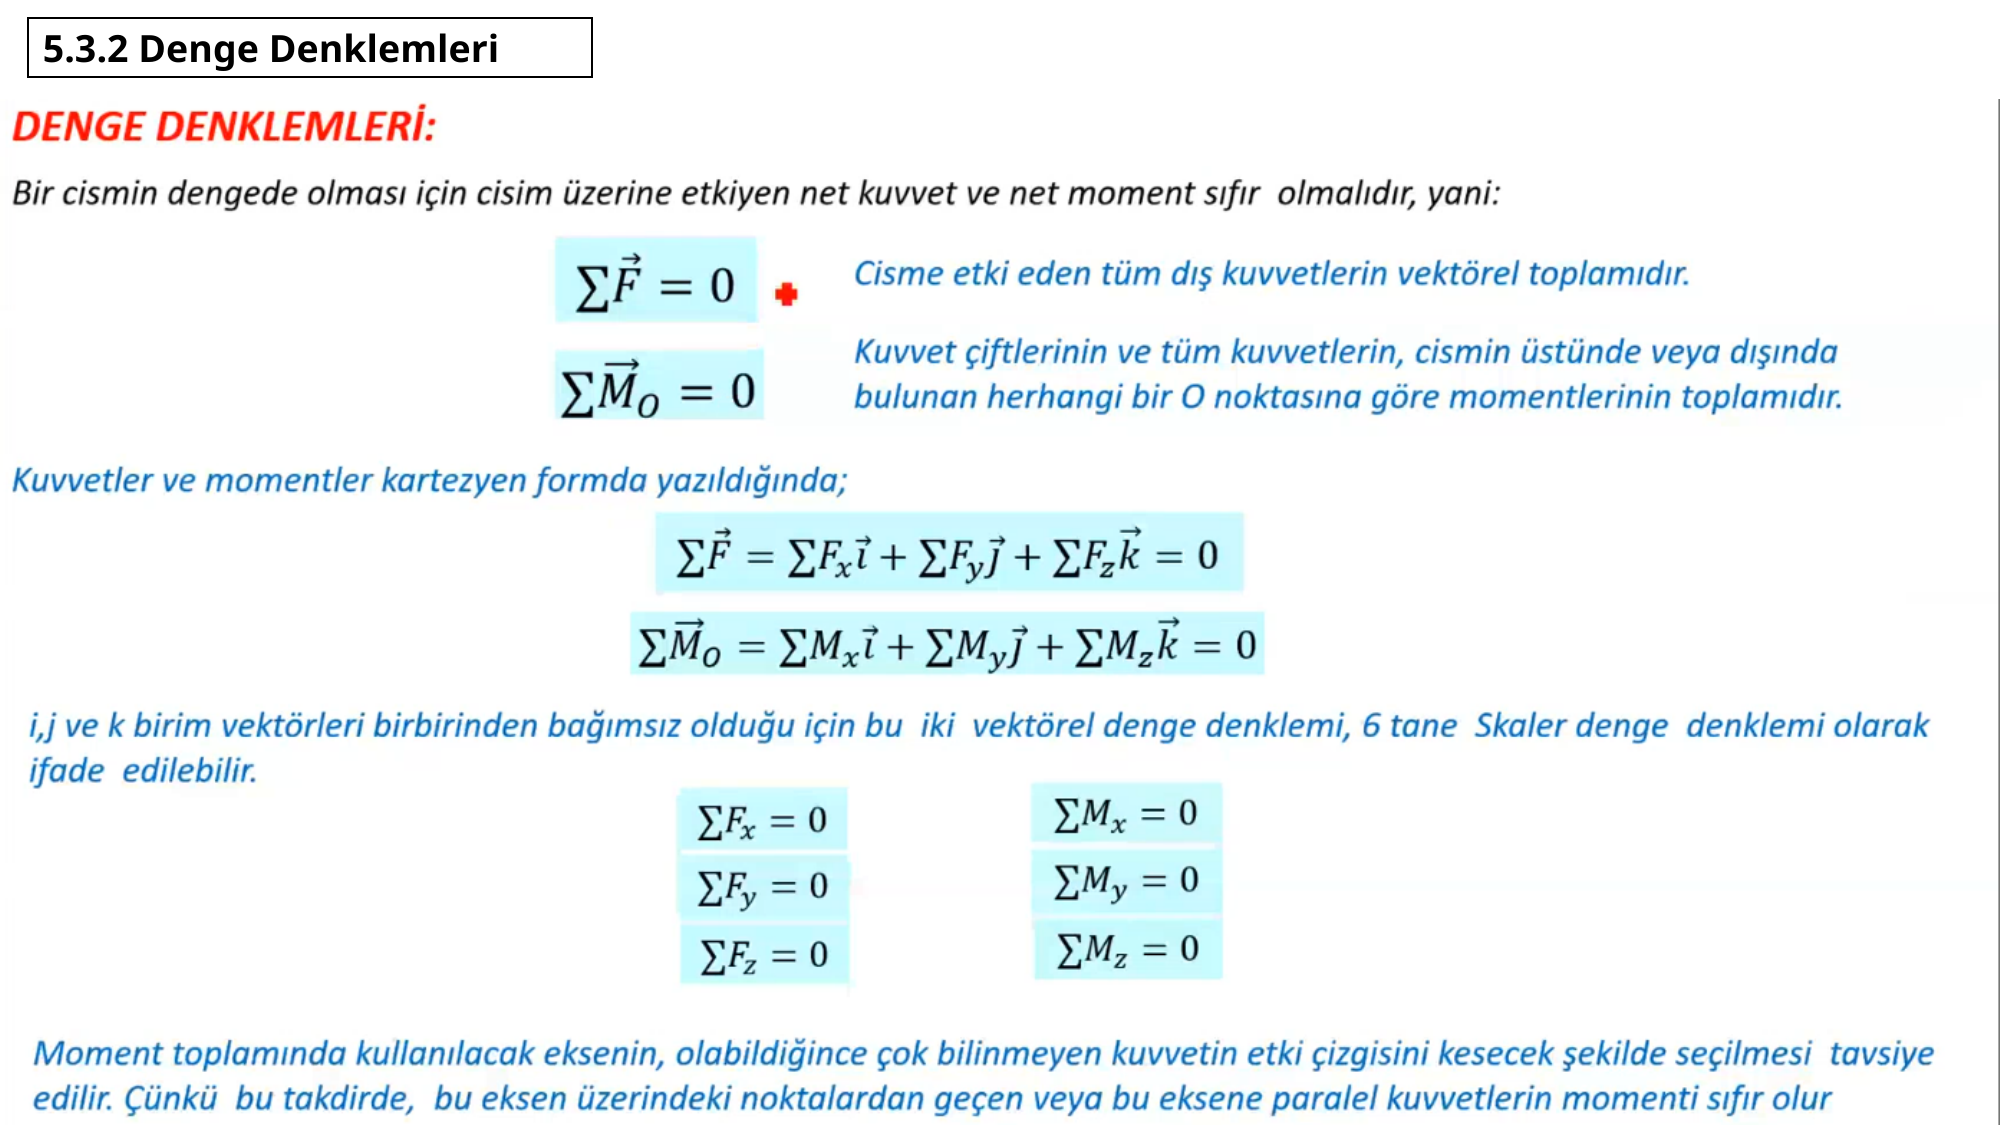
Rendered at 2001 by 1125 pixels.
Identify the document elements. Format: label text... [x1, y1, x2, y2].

picture [0, 99, 2000, 1125]
text_box 5.3.2 Denge Denklemleri [27, 17, 593, 78]
